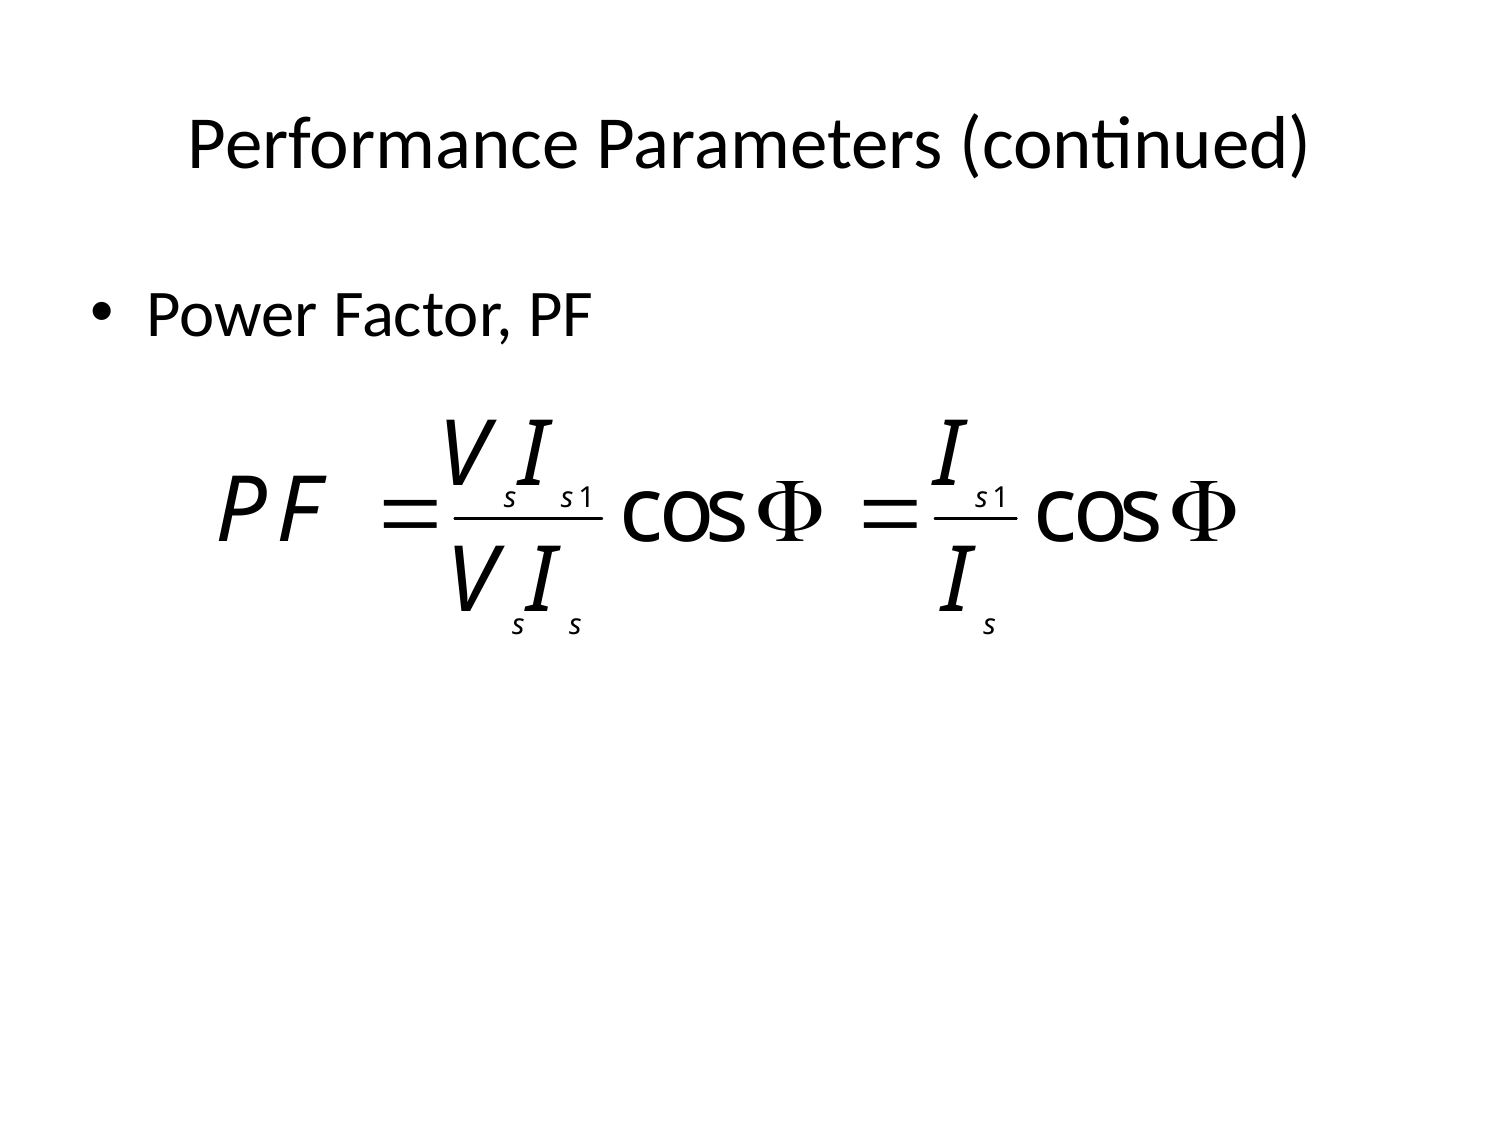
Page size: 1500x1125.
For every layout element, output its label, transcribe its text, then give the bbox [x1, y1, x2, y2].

list Power Factor, PF [75, 262, 1375, 1005]
title Performance Parameters (continued) [75, 45, 1425, 233]
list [212, 412, 1251, 646]
